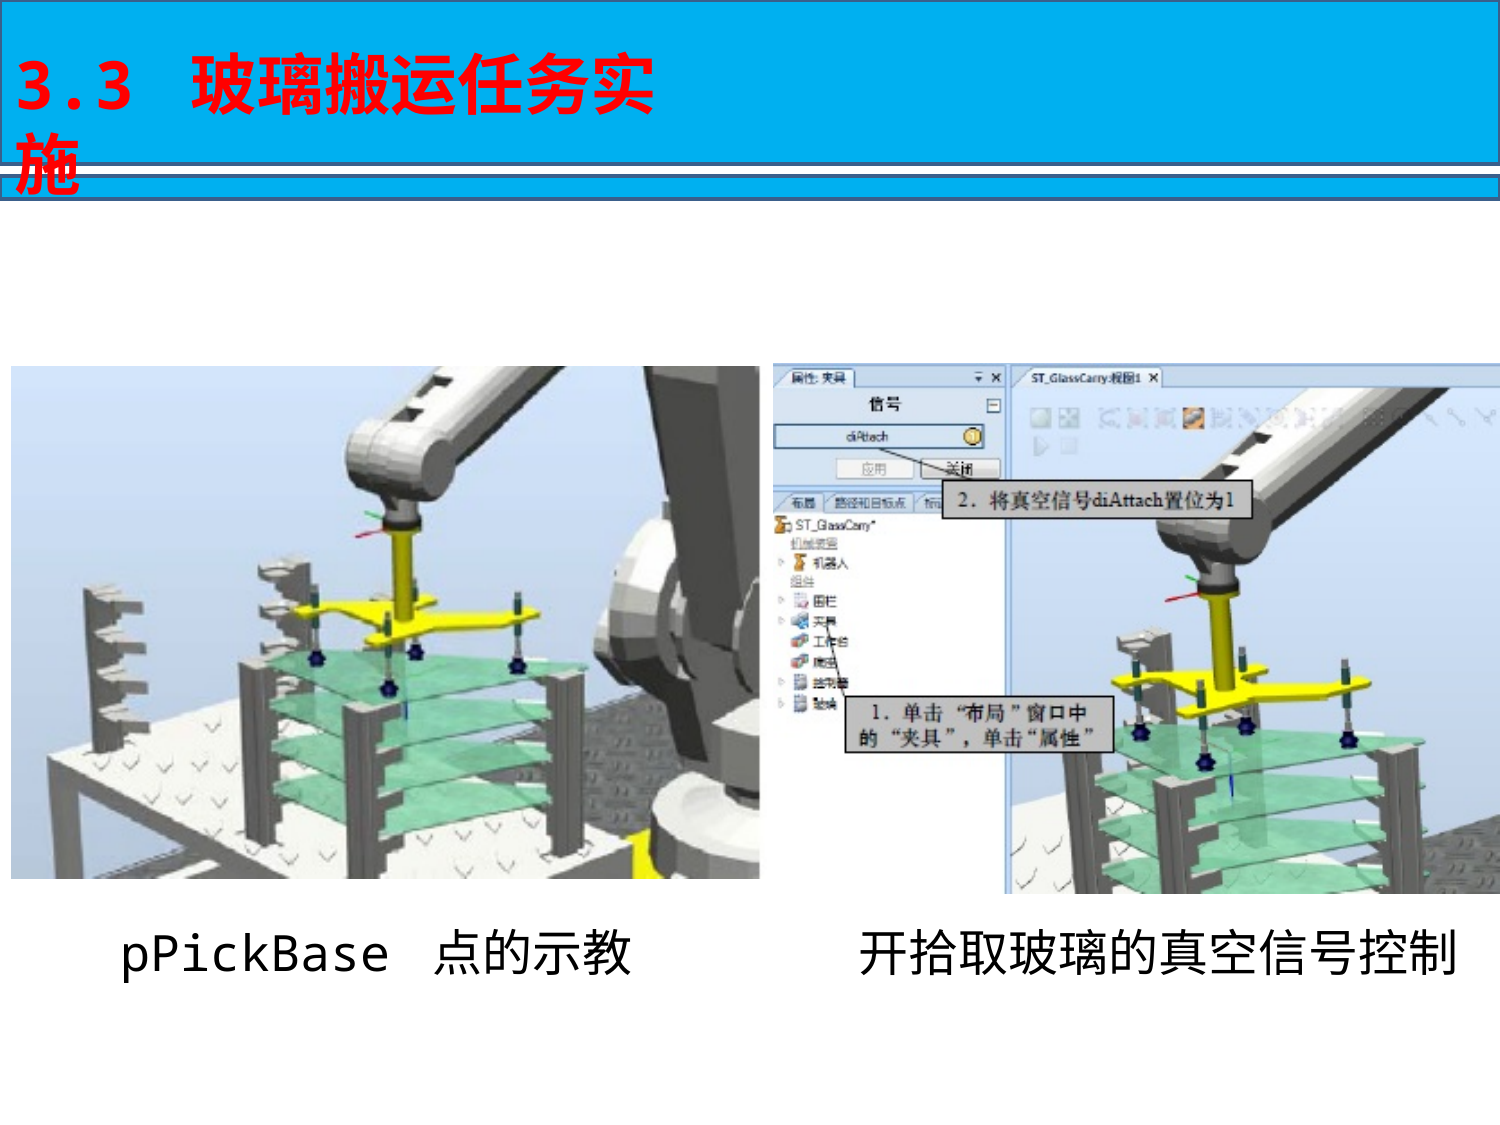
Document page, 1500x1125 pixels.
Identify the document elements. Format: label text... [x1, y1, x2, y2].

text_box [0, 0, 1500, 166]
text_box pPickBase 点的示教 [105, 913, 715, 989]
text_box [739, 174, 1500, 201]
picture [773, 362, 1500, 895]
text_box 3.3 玻璃搬运任务实施 [0, 35, 739, 210]
picture [11, 366, 767, 880]
text_box 开拾取玻璃的真空信号控制 [843, 913, 1500, 989]
